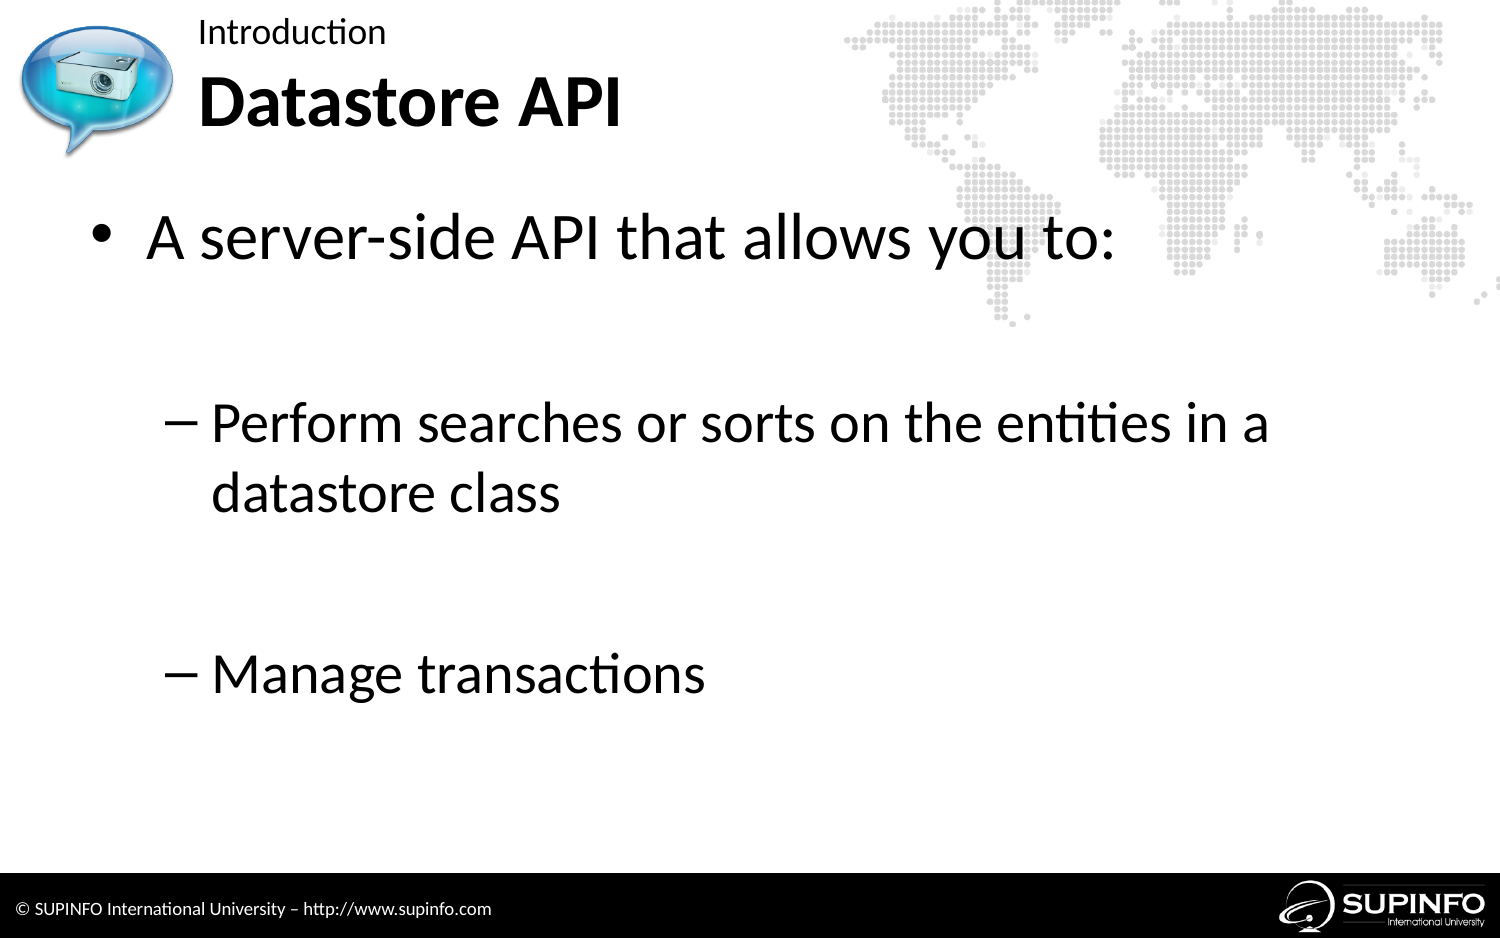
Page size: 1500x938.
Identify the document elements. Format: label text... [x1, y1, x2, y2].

list A server-side API that allows you to: Perform searches or sorts on the entities in a datastore class Manage transactions [74, 184, 1460, 880]
picture [17, 19, 179, 162]
text_box Introduction [183, 0, 1459, 56]
text_box Datastore API [183, 56, 1459, 138]
picture [844, 0, 1500, 327]
picture [1269, 870, 1494, 938]
